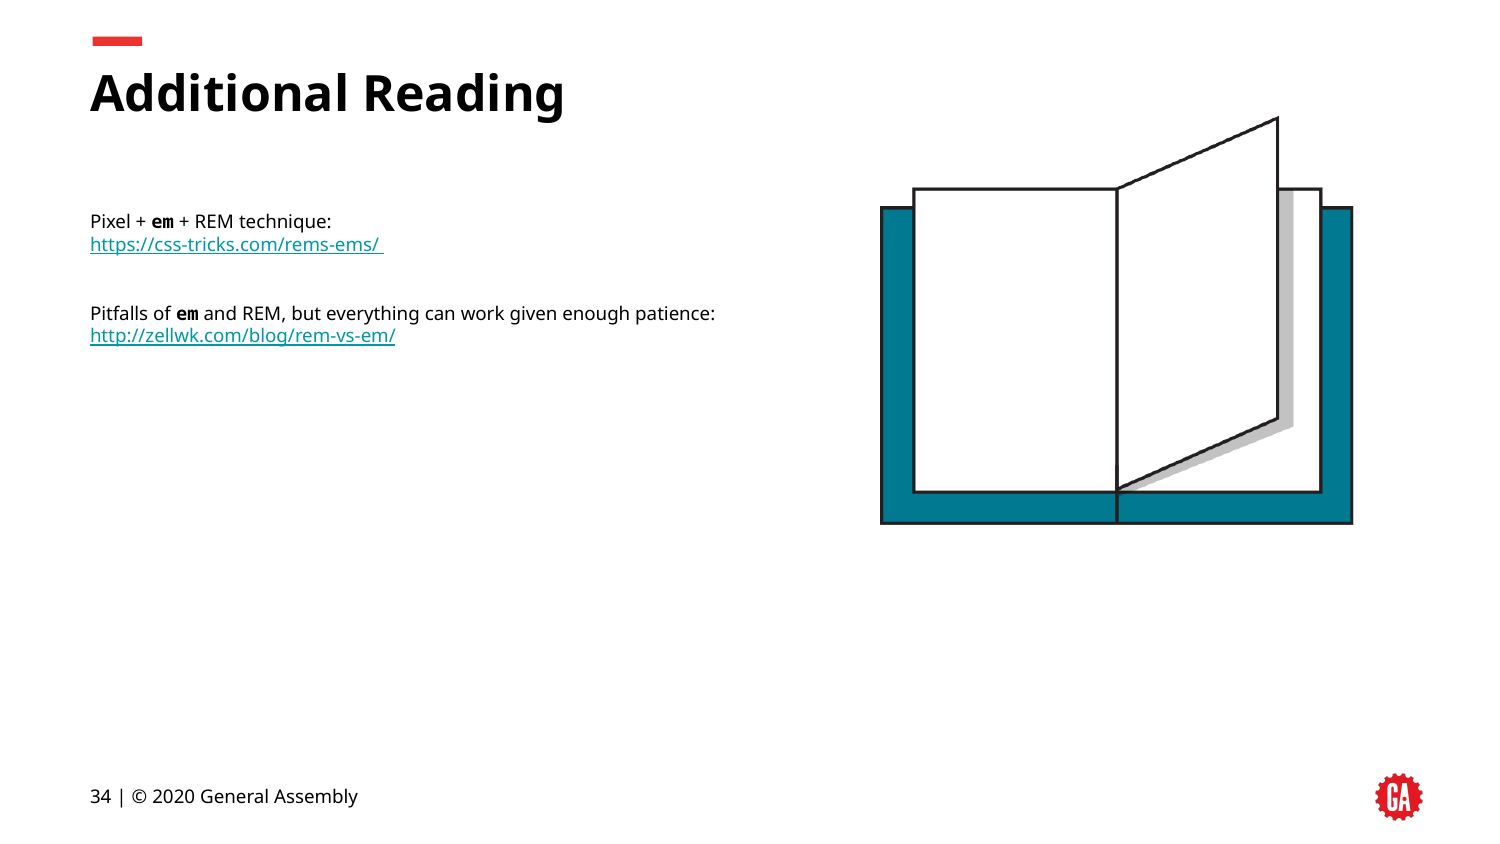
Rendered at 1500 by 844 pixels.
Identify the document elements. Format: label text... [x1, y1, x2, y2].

picture [1373, 771, 1425, 823]
title Additional Reading [75, 46, 1473, 140]
picture [865, 70, 1367, 572]
slide_number 34 | © 2020 General Assembly [75, 764, 465, 830]
list Pixel + em + REM technique: https://css-tricks.com/rems-ems/ Pitfalls of em and REM, but everything can work given enough patience: http://zellwk.com/blog/rem-vs-em/ [75, 195, 818, 734]
